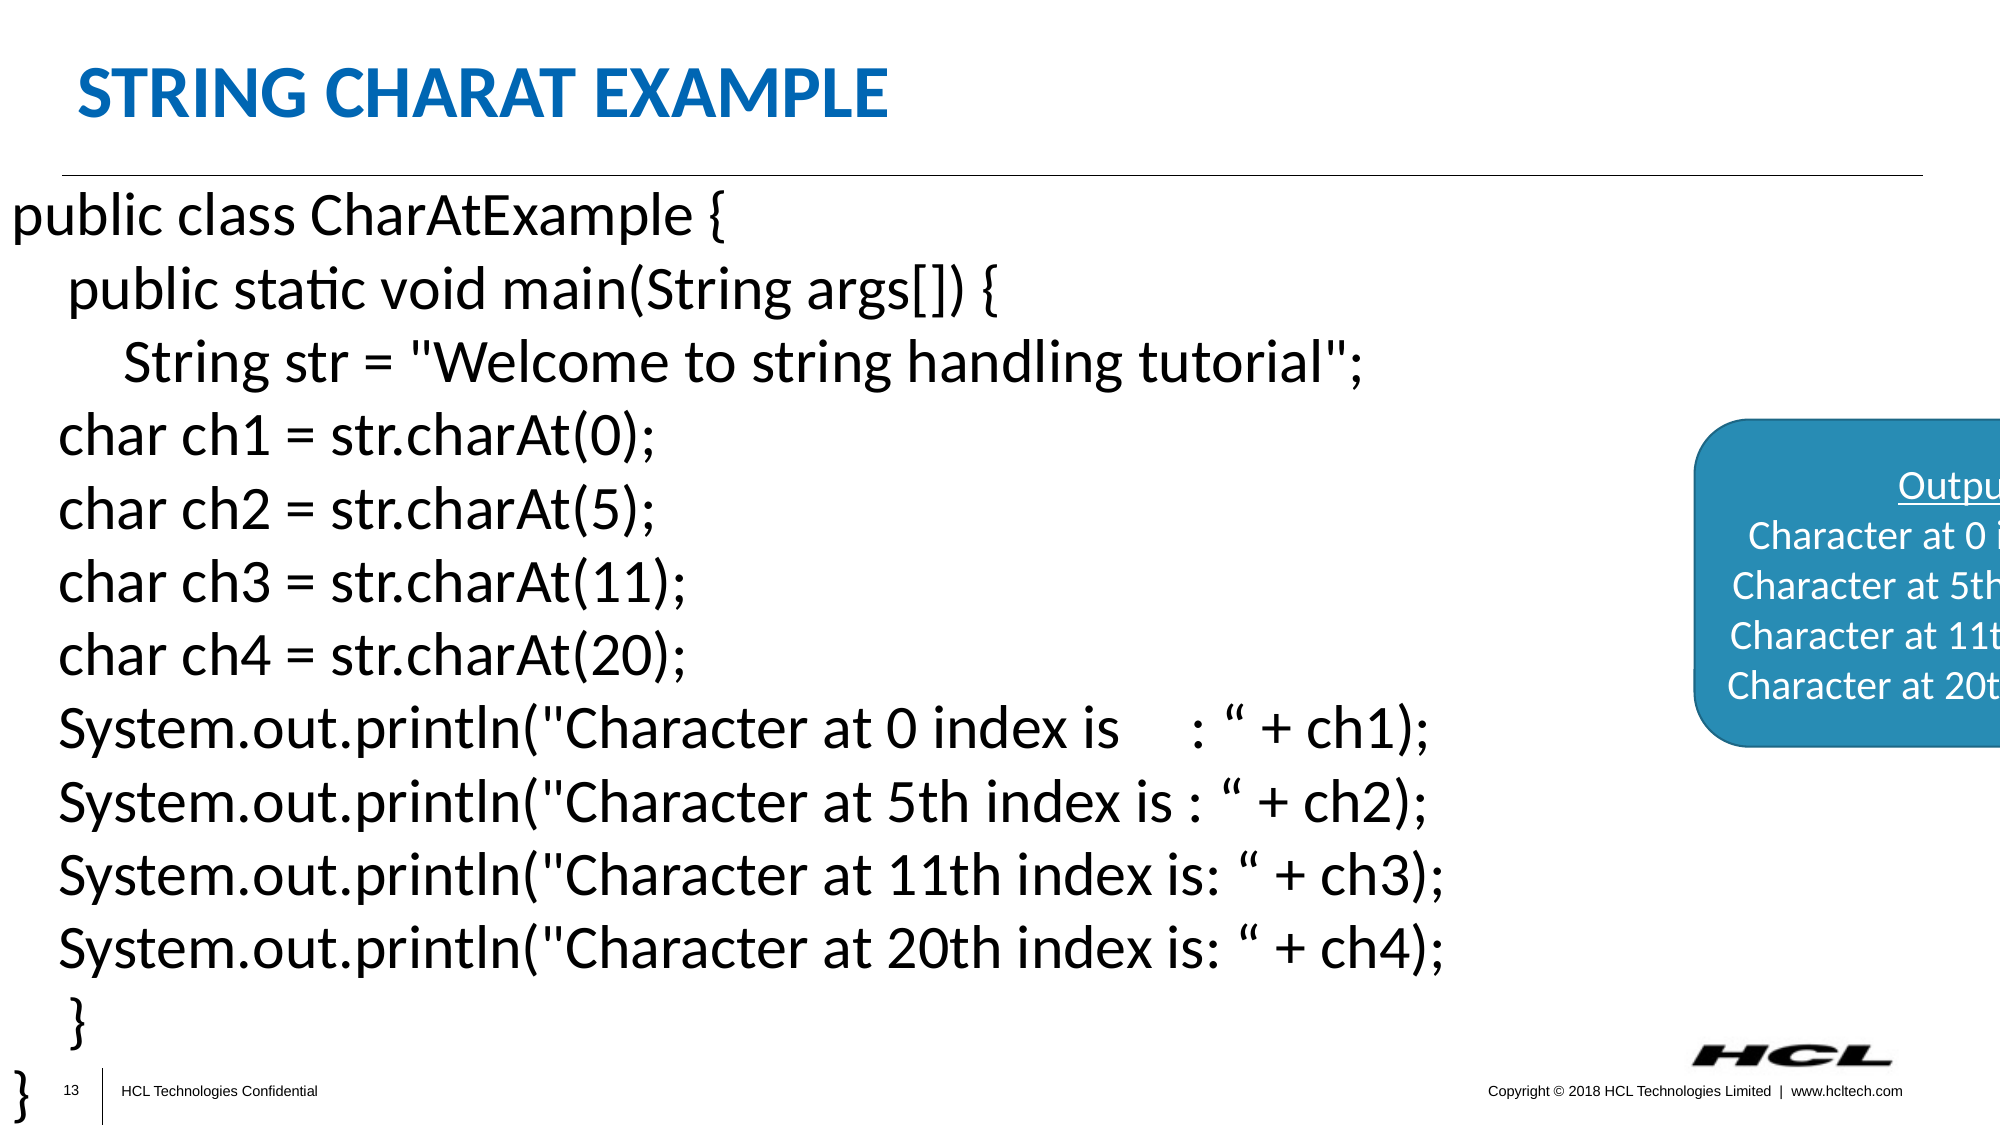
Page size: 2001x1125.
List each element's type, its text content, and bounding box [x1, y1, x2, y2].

text_box Output: Character at 0 index is: W Character at 5th index is: m Character at 11th index is: s Character at 20th index is: n [1693, 418, 2000, 748]
picture [1859, 1024, 1924, 1080]
list public class CharAtExample { public static void main(String args[]) { String str = "Welcome to string handling tutorial"; char ch1 = str.charAt(0); char ch2 = str.charAt(5); char ch3 = str.charAt(11); char ch4 = str.charAt(20); System.out.println("Character at 0 index is : “ + ch1); System.out.println("Character at 5th index is : “ + ch2); System.out.println("Character at 11th index is: “ + ch3); System.out.println("Character at 20th index is: “ + ch4); } } [0, 174, 1859, 1125]
title String charAt Example [62, 42, 1781, 144]
